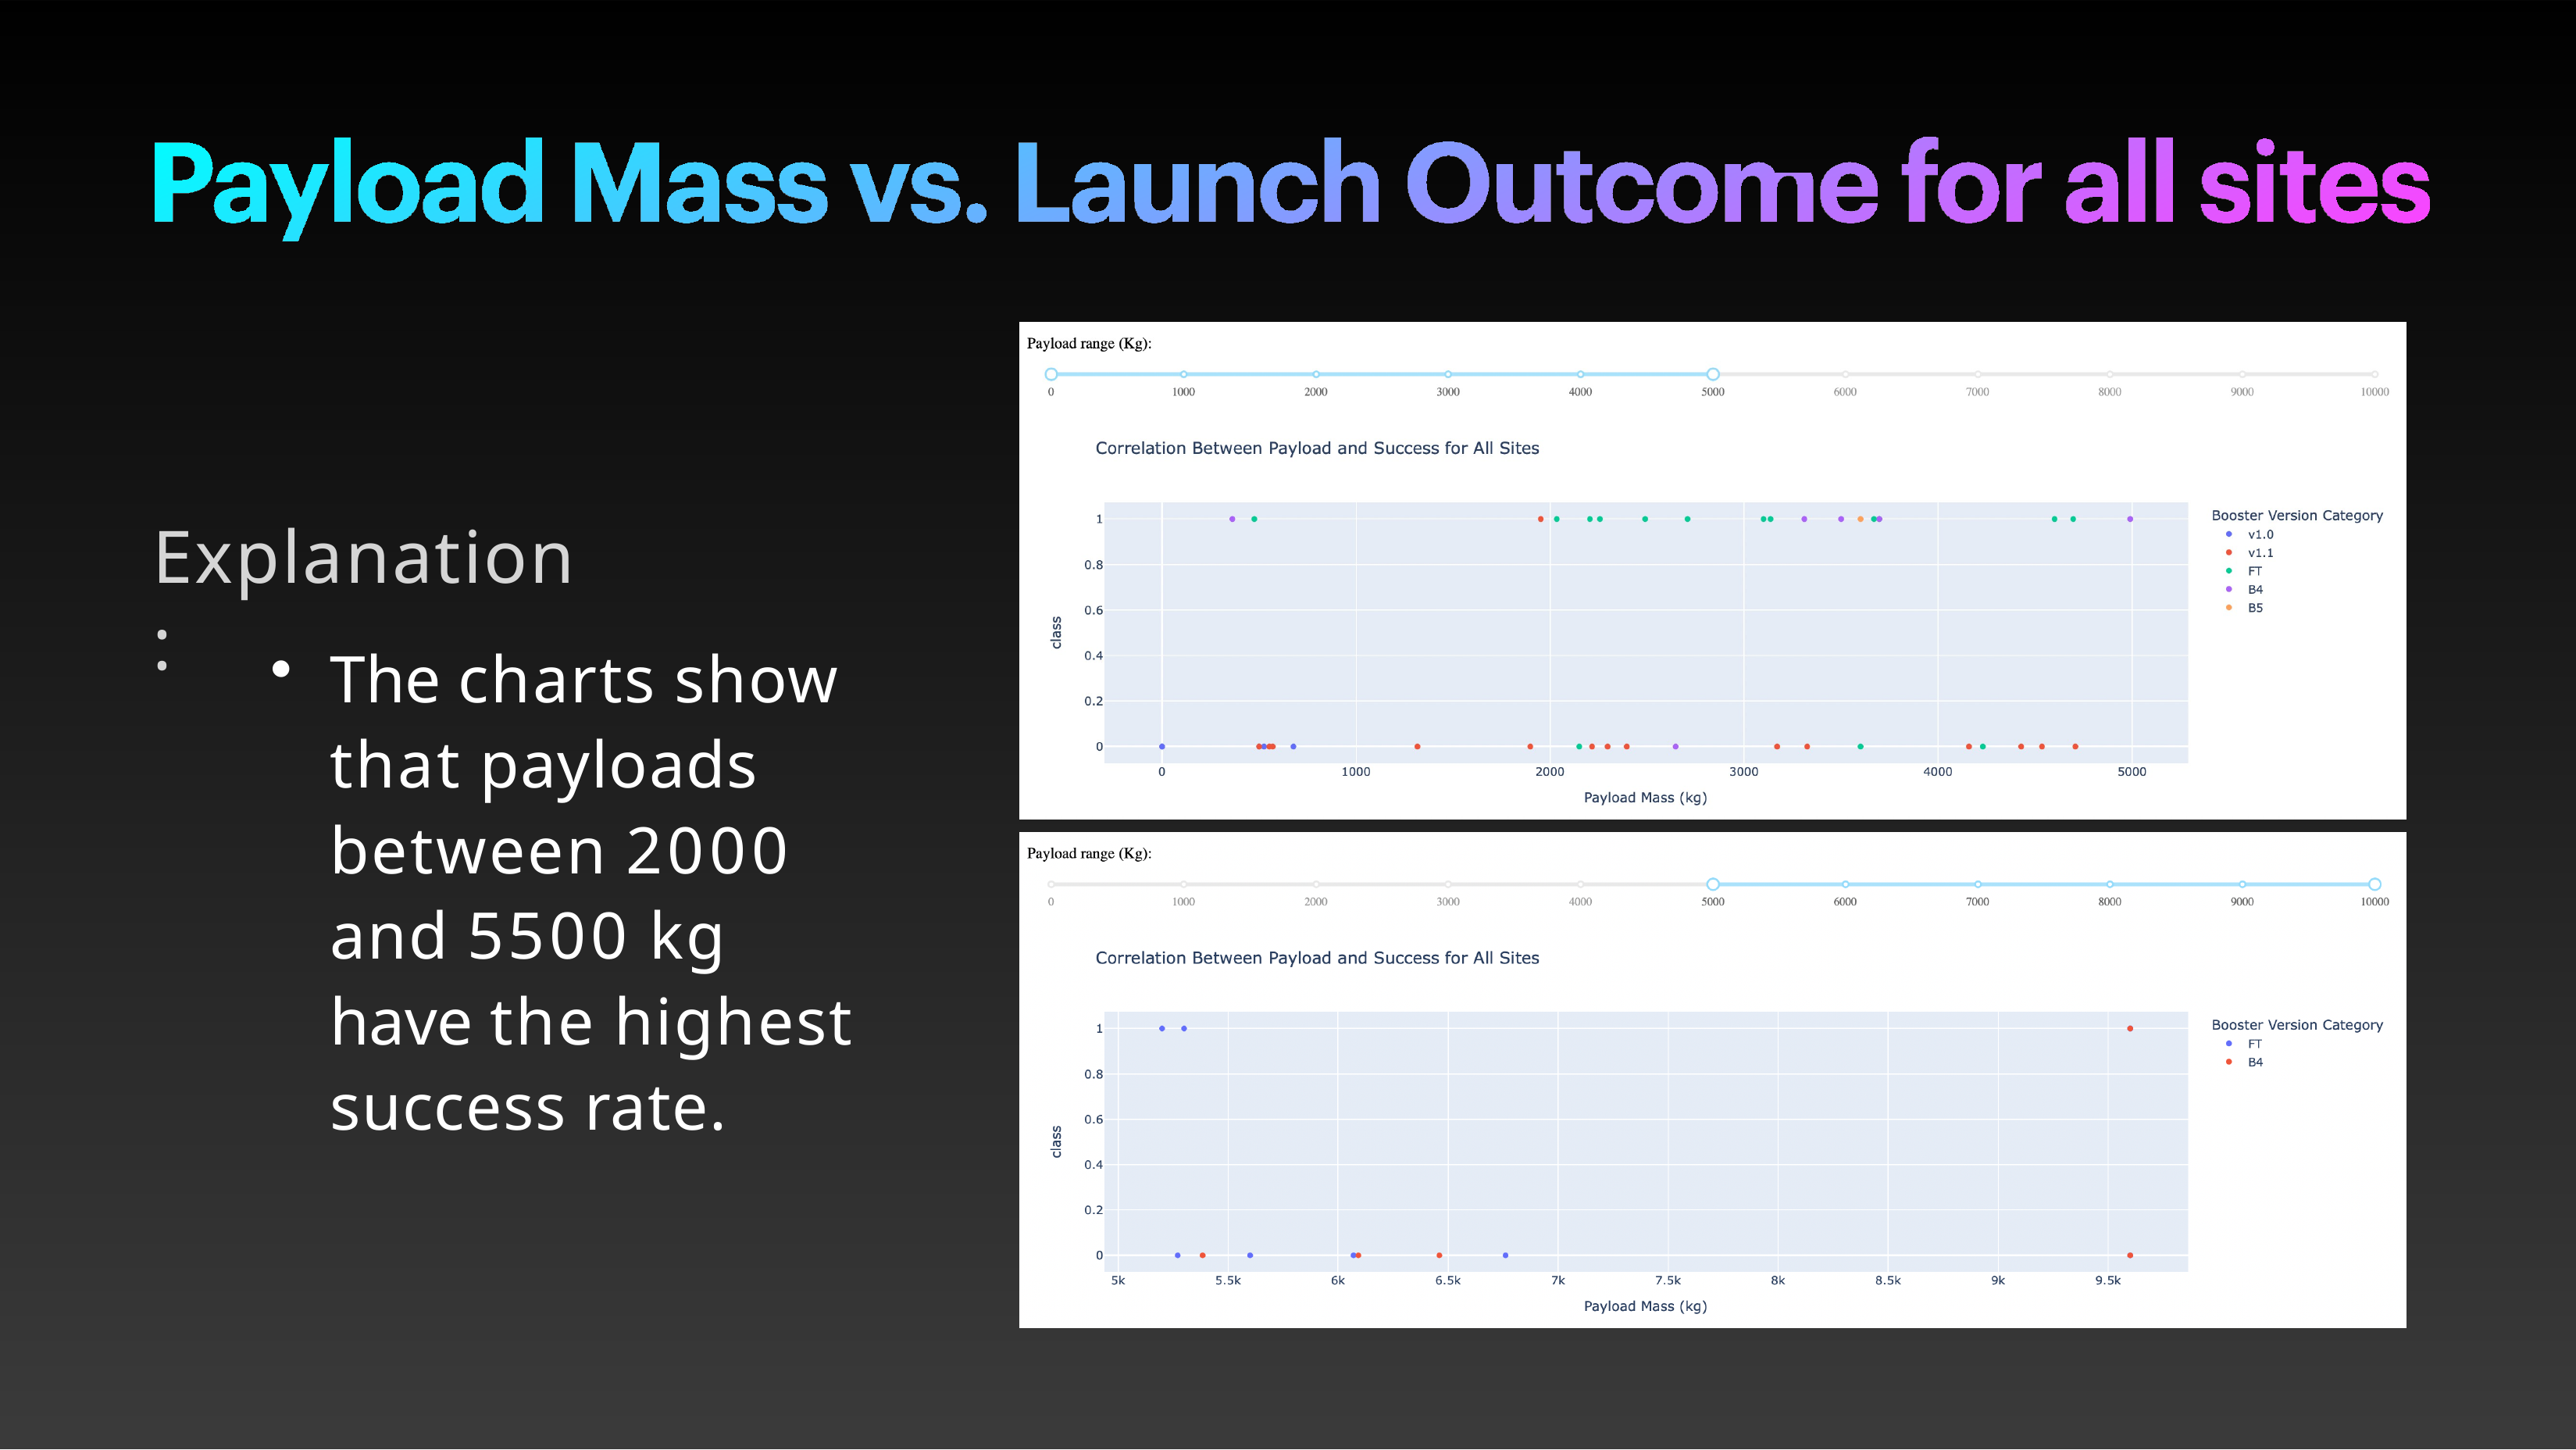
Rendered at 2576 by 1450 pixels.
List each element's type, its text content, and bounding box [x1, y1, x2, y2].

title Explanation: [151, 509, 584, 753]
picture [0, 0, 2576, 1449]
text_box The charts show that payloads between 2000 and 5500 kg have the highest success rate. [269, 628, 875, 1143]
